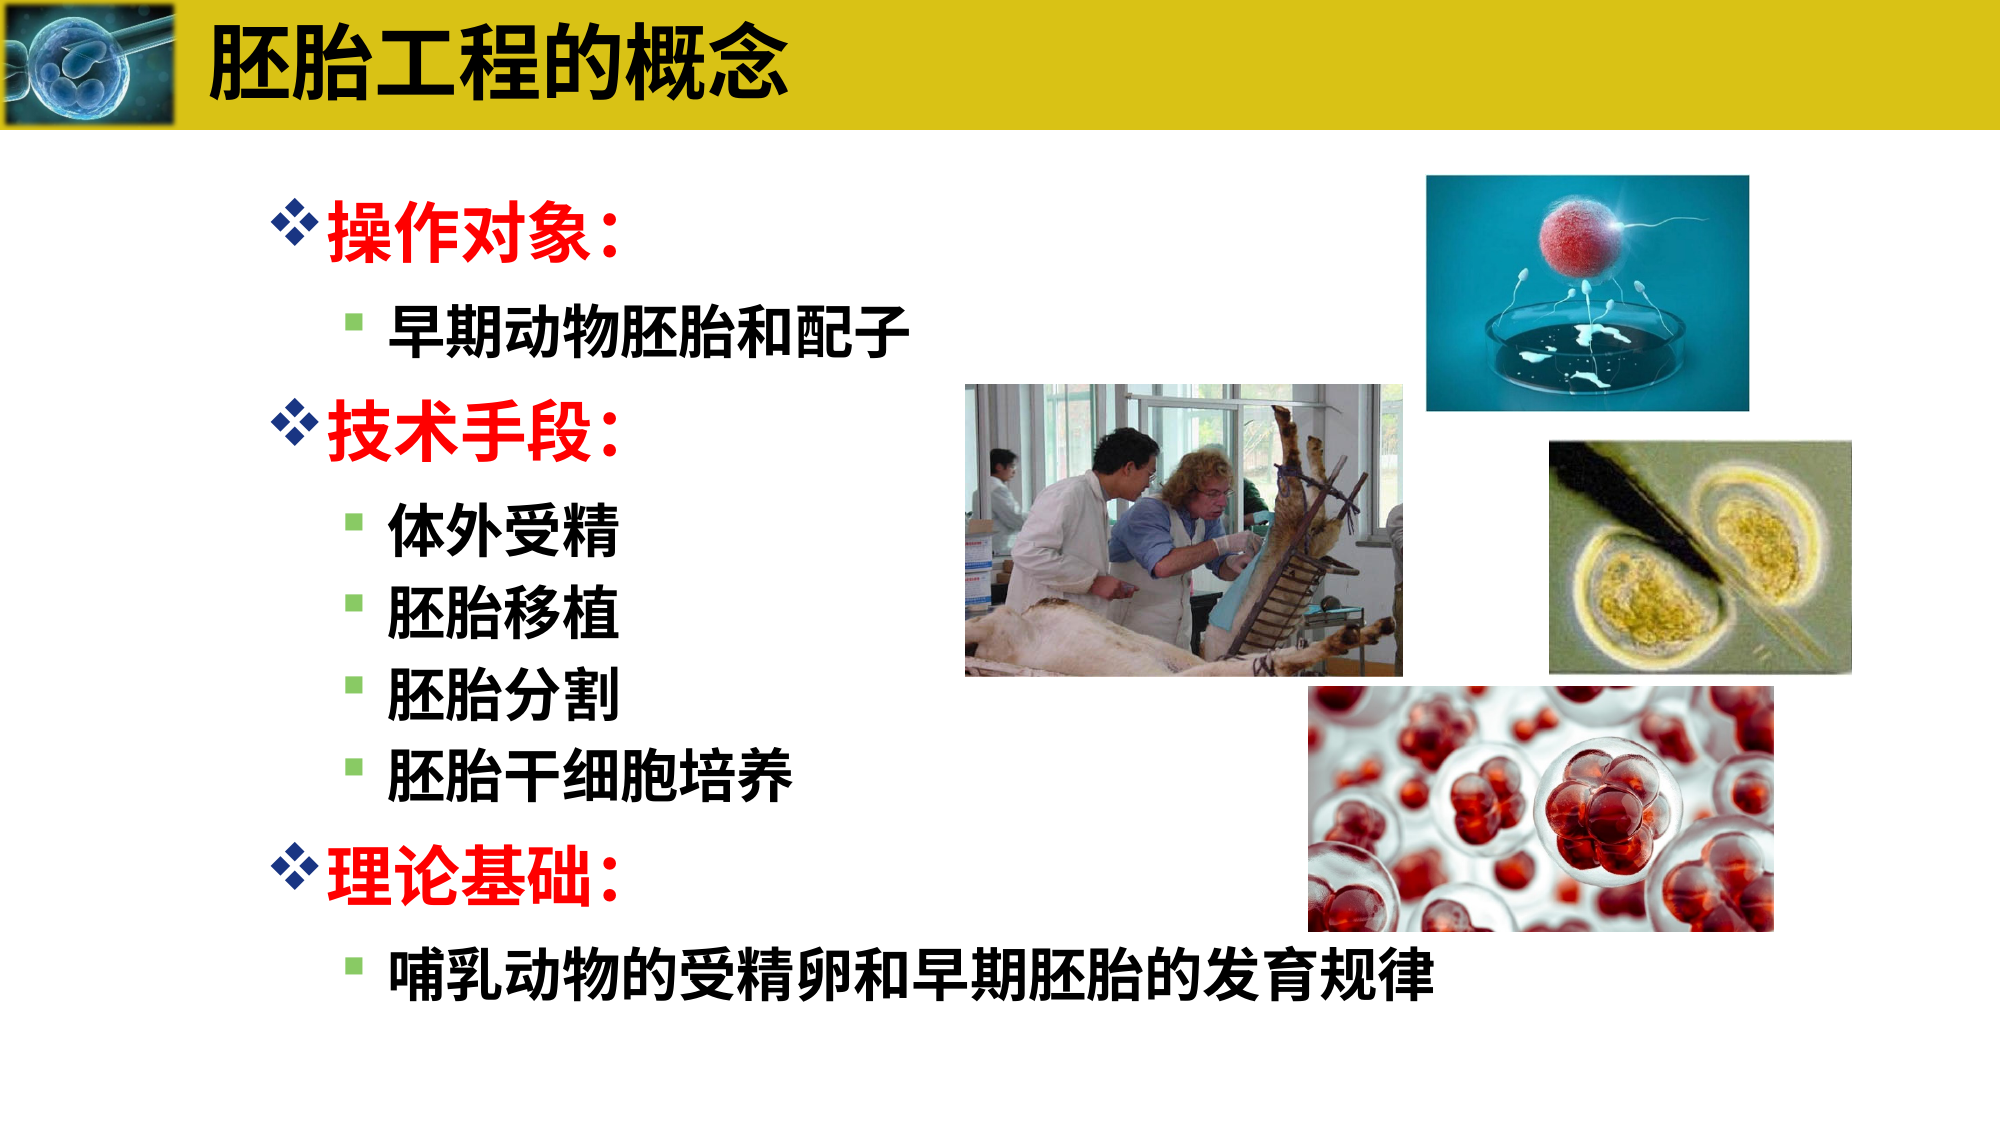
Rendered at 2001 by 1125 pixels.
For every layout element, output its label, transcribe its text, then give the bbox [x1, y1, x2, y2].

list 操作对象： 早期动物胚胎和配子 技术手段： 体外受精 胚胎移植 胚胎分割 胚胎干细胞培养 理论基础： 哺乳动物的受精卵和早期胚胎的发育规律 [250, 183, 1571, 1068]
picture [965, 384, 1404, 677]
picture [1424, 174, 1750, 412]
picture [1549, 439, 1852, 677]
picture [1308, 686, 1774, 932]
text_box 胚胎工程的概念 [193, 12, 1092, 108]
picture [8, 8, 171, 122]
